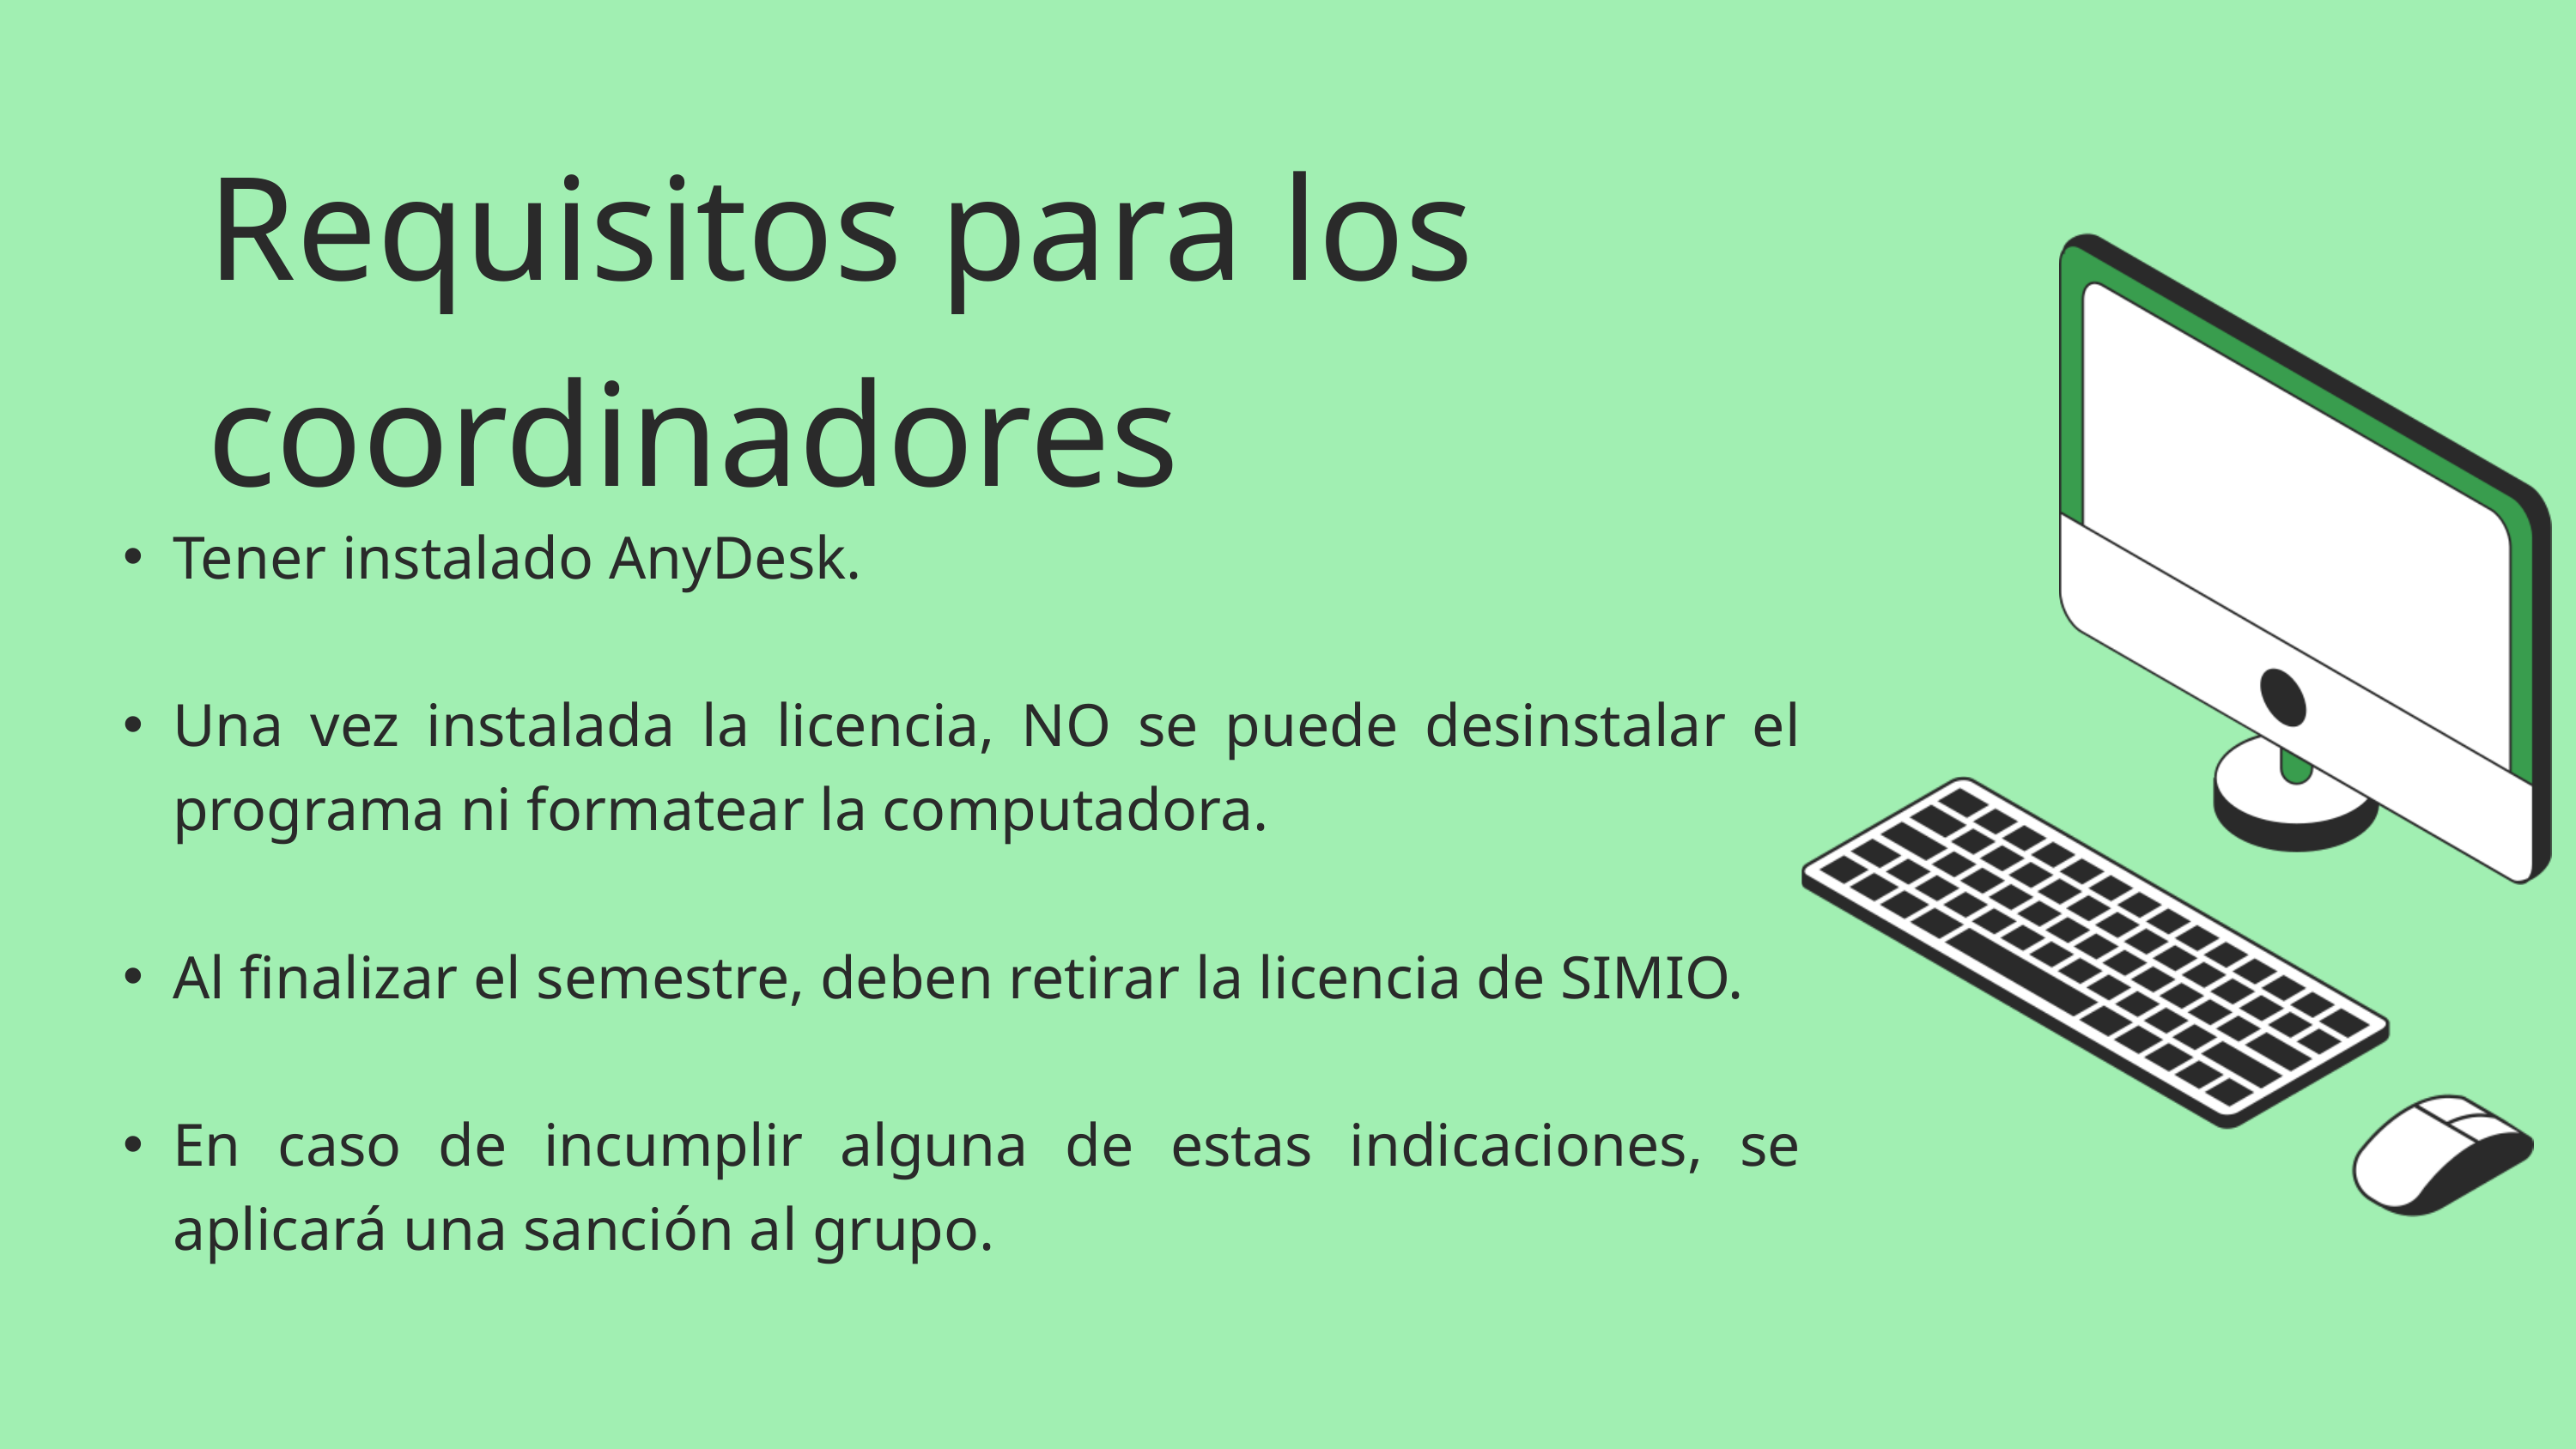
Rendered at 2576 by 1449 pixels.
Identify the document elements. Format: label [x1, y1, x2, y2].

text_box [207, 102, 1510, 504]
text_box [73, 506, 1802, 1425]
text_box [1801, 231, 2553, 1218]
